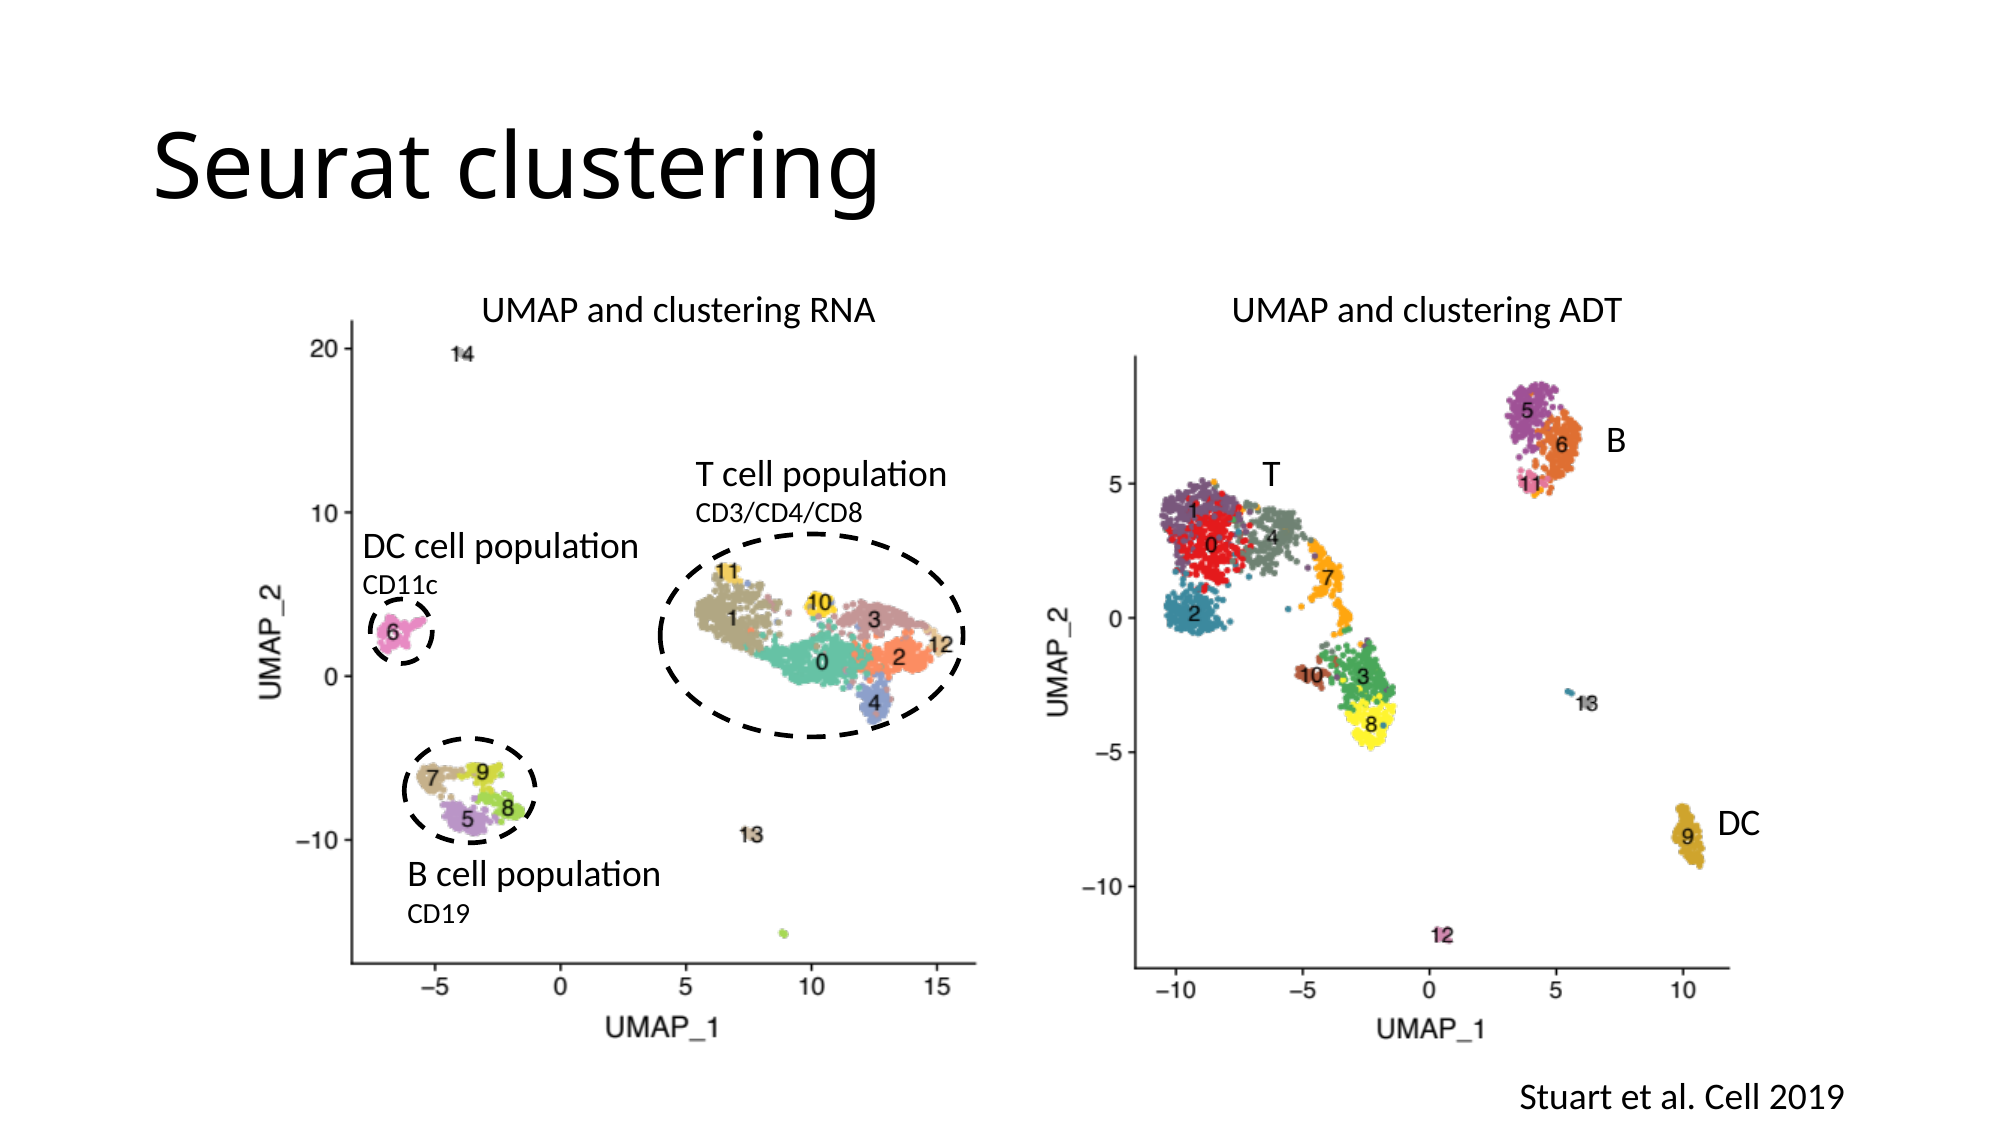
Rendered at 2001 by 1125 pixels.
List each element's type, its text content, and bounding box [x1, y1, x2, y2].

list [1025, 343, 1740, 1058]
text_box DC [1740, 790, 1776, 851]
picture [236, 307, 987, 1058]
text_box UMAP and clustering ADT [1216, 277, 1638, 337]
text_box UMAP and clustering RNA [466, 277, 891, 307]
text_box Stuart et al. Cell 2019 [1504, 1064, 1861, 1125]
title Seurat clustering [137, 59, 1863, 278]
